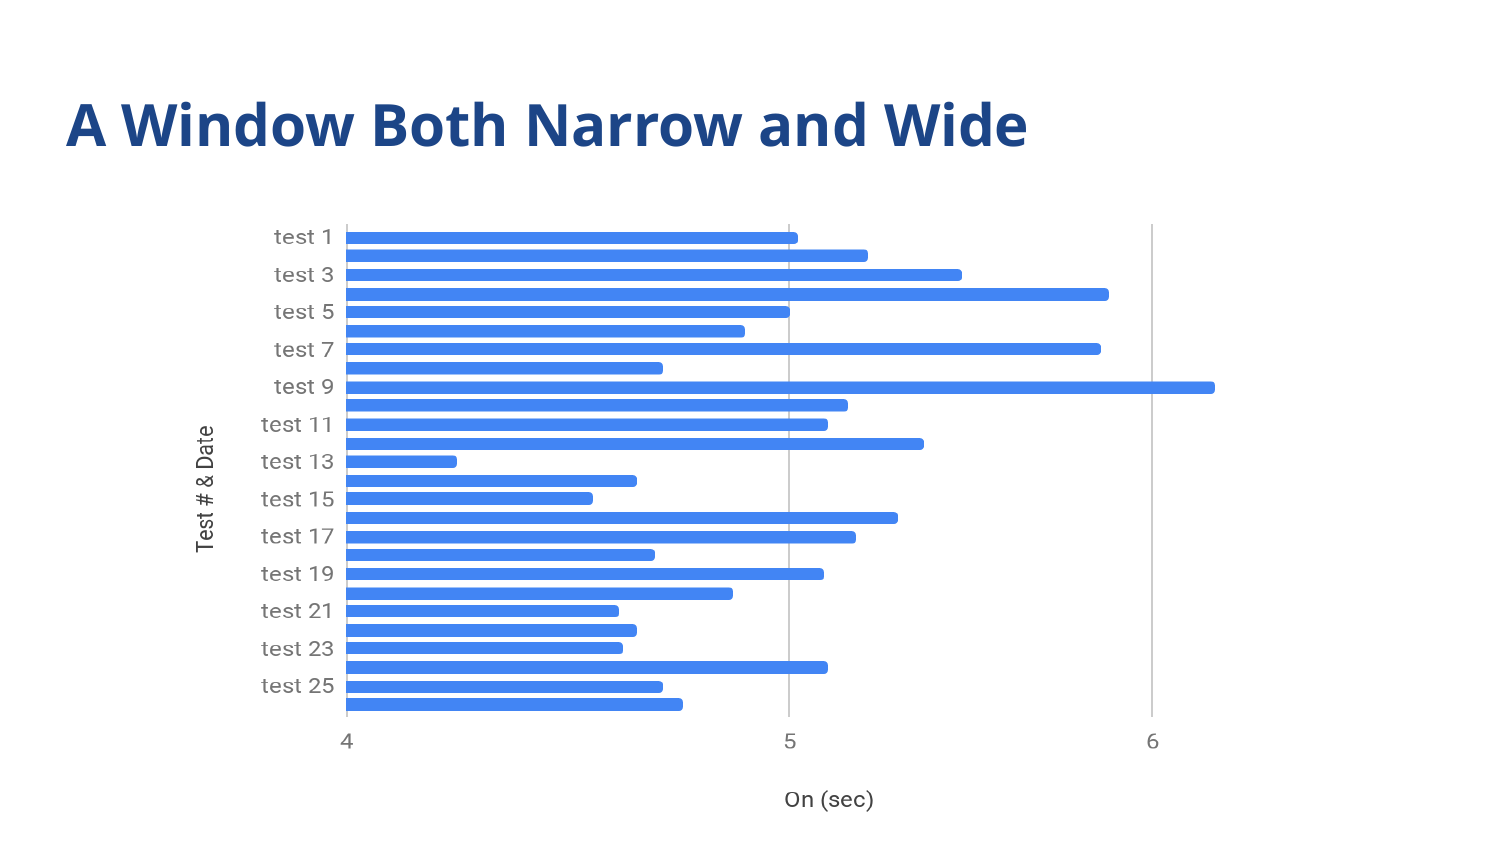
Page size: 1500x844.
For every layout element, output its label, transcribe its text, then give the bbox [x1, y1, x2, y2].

title A Window Both Narrow and Wide [51, 72, 1449, 167]
picture [151, 191, 1349, 844]
